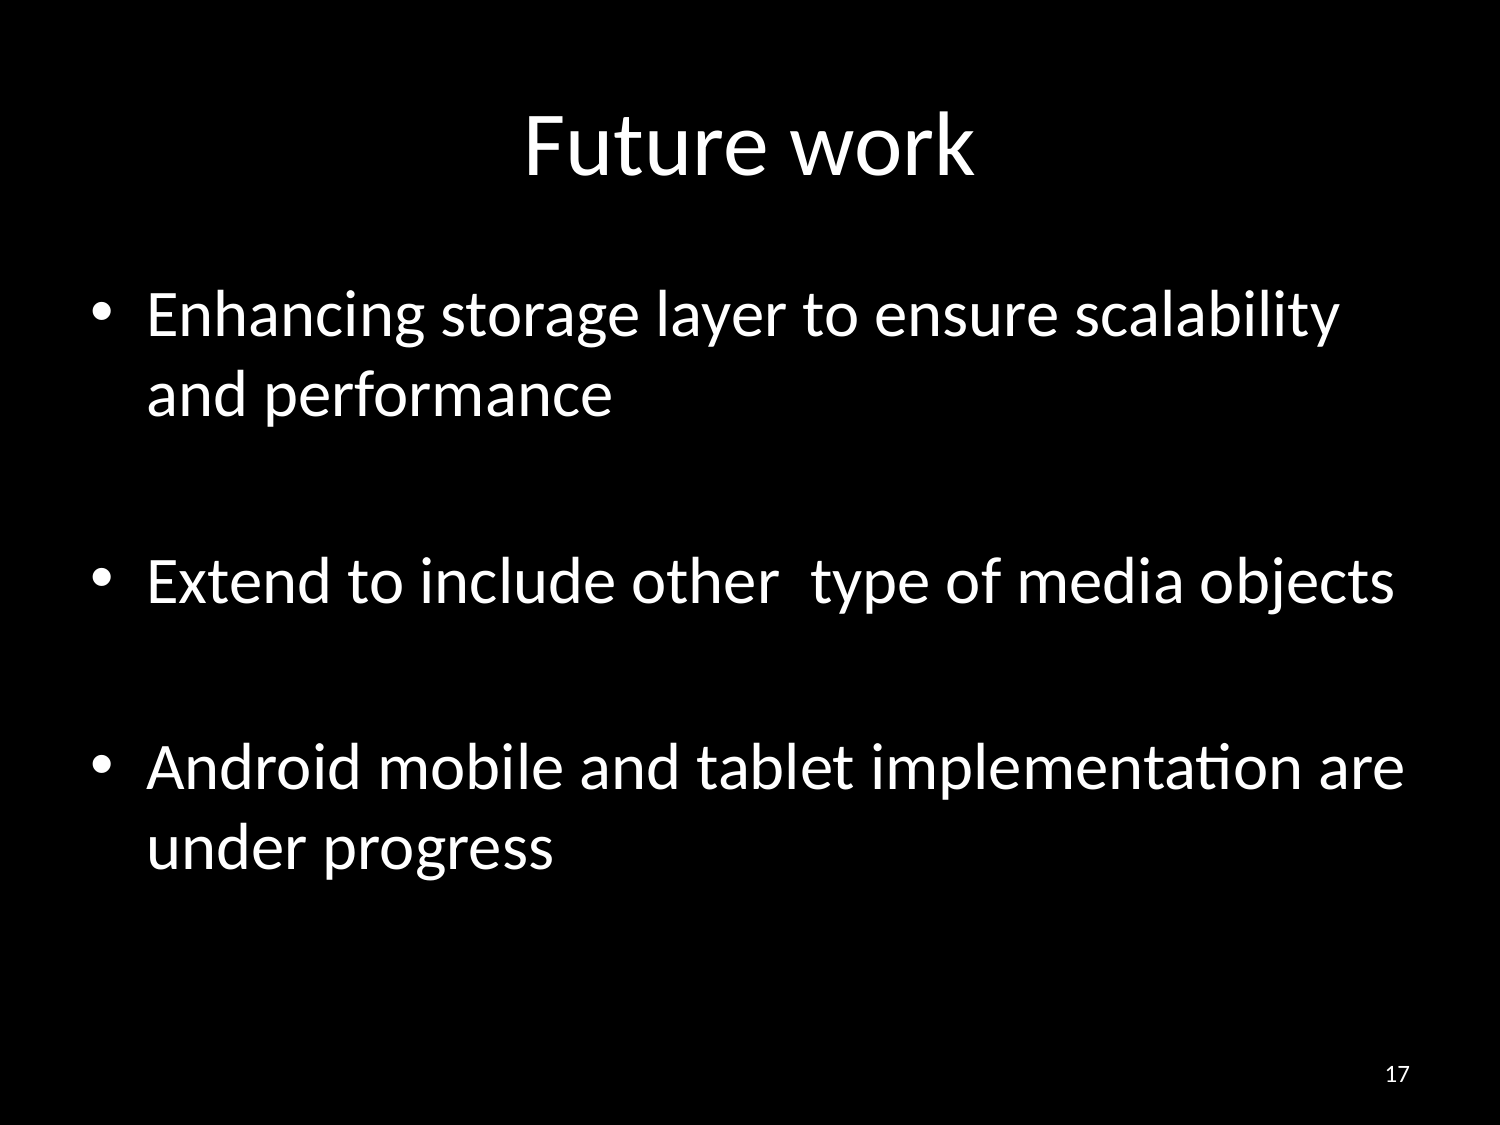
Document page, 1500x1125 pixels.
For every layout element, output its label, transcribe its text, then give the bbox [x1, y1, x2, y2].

title Future work [75, 45, 1425, 233]
slide_number 17 [1074, 1042, 1425, 1103]
list Enhancing storage layer to ensure scalability and performance Extend to include other type of media objects Android mobile and tablet implementation are under progress [75, 262, 1425, 1005]
